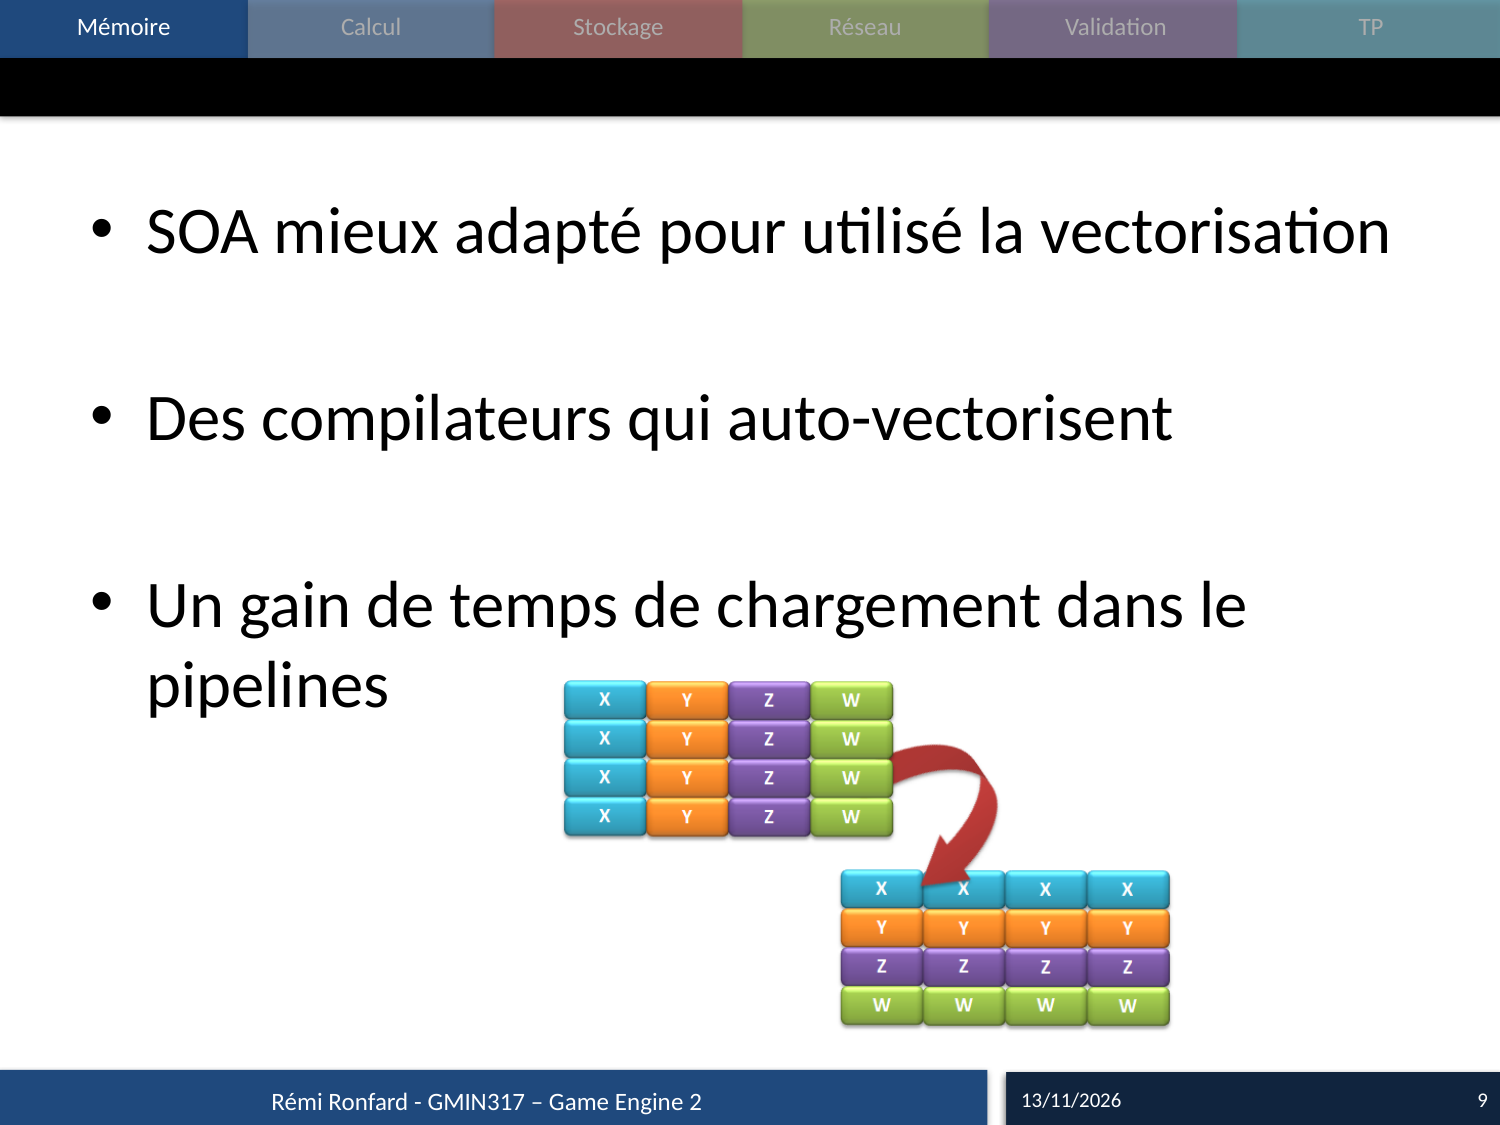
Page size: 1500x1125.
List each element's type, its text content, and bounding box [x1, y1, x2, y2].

list SOA mieux adapté pour utilisé la vectorisation Des compilateurs qui auto-vectorisent Un gain de temps de chargement dans le pipelines [75, 179, 1425, 1005]
slide_number 9 [1152, 1071, 1500, 1125]
picture [559, 675, 1176, 1036]
footer Rémi Ronfard - GMIN317 – Game Engine 2 [0, 1072, 988, 1125]
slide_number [1006, 1070, 1153, 1125]
